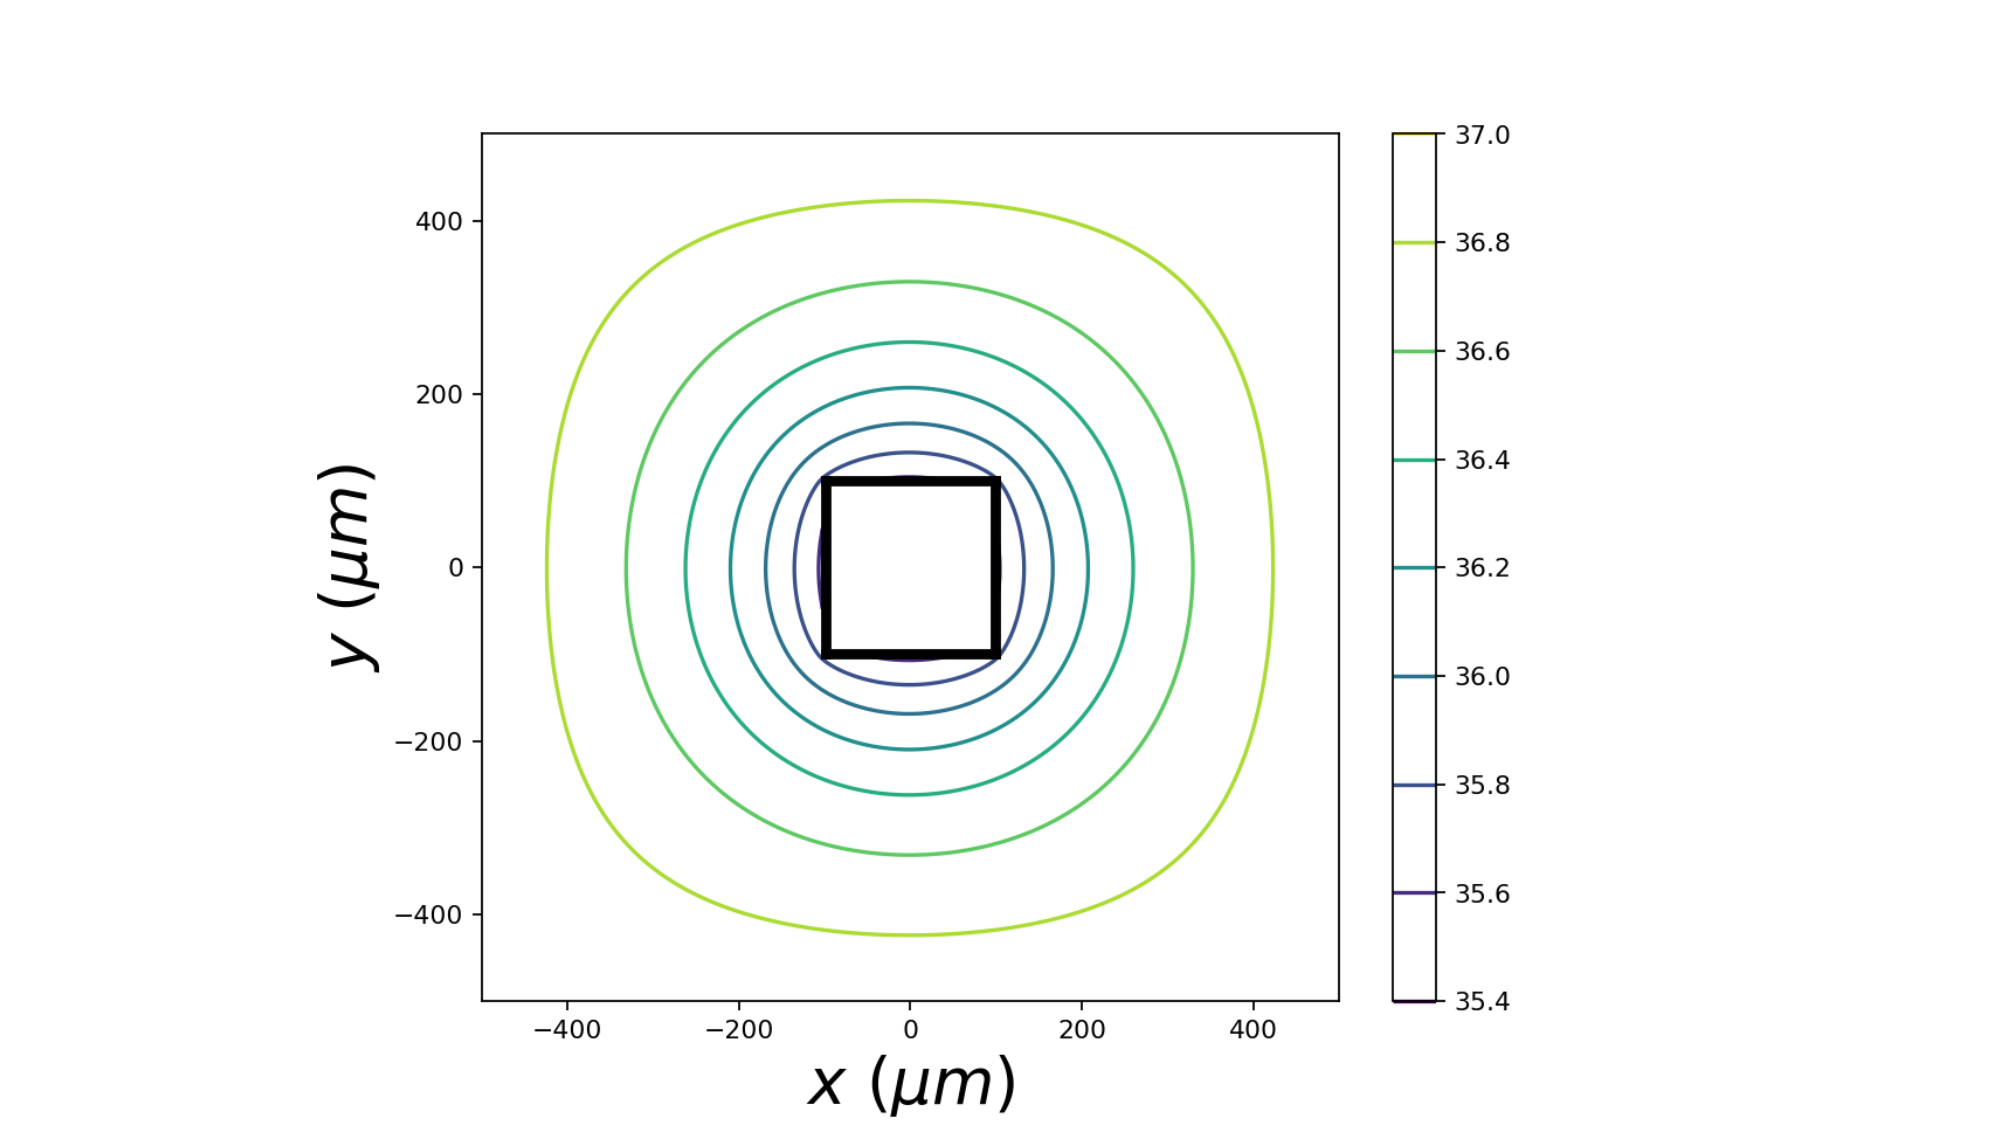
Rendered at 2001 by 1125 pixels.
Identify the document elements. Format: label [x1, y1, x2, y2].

picture [309, 0, 1691, 1125]
